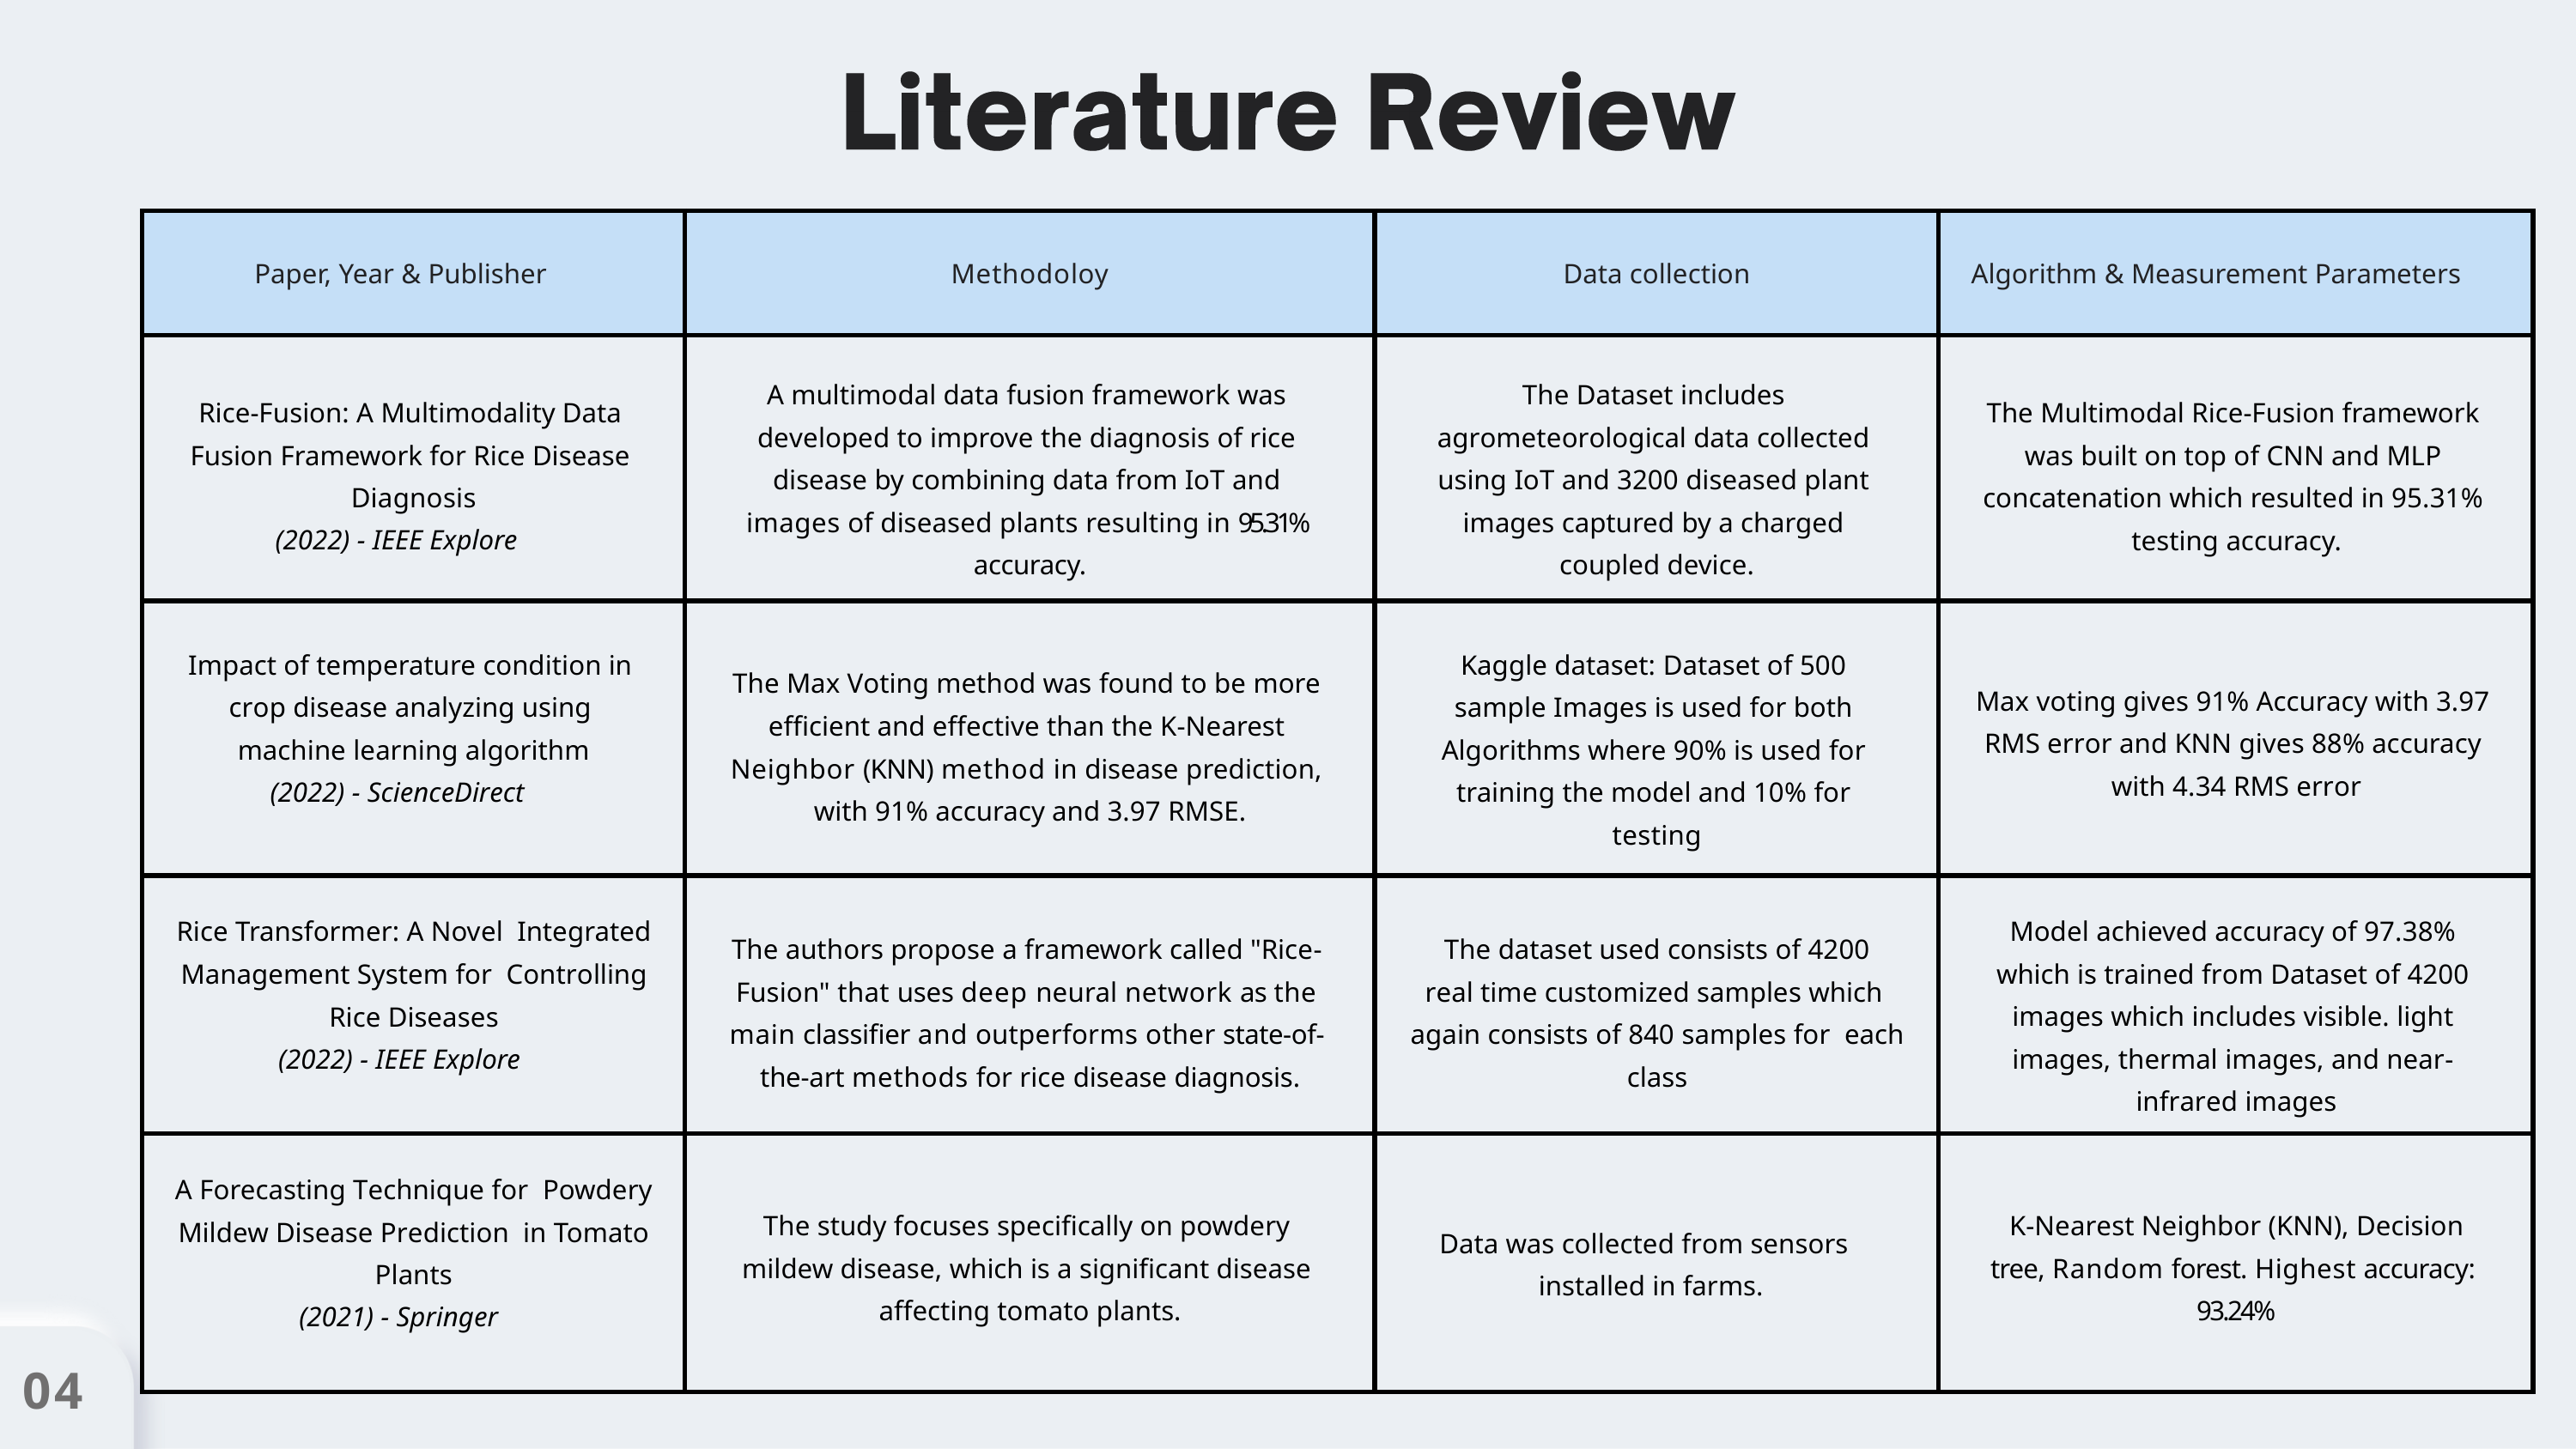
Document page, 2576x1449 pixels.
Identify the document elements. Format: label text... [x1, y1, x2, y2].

table_cell Kaggle dataset: Dataset of 500 sample Images is used for both Algorithms where 90% is used for training the model and 10% for testing [1377, 603, 1936, 873]
table_cell Max voting gives 91% Accuracy with 3.97 RMS error and KNN gives 88% accuracy with 4.34 RMS error [1941, 603, 2530, 873]
table_cell The dataset used consists of 4200 real time customized samples which again consists of 840 samples for each class [1377, 878, 1936, 1131]
table_header Paper, Year & Publisher [144, 213, 683, 333]
table_header Data collection [1377, 213, 1936, 333]
table_cell The Max Voting method was found to be more efficient and effective than the K-Nearest Neighbor (KNN) method in disease prediction, with 91% accuracy and 3.97 RMSE. [687, 603, 1372, 873]
table_cell Rice-Fusion: A Multimodality Data Fusion Framework for Rice Disease Diagnosis (2022) - IEEE Explore [144, 337, 683, 598]
table_cell Data was collected from sensors installed in farms. [1377, 1136, 1936, 1390]
table_cell Impact of temperature condition in crop disease analyzing using machine learning algorithm (2022) - ScienceDirect [144, 603, 683, 873]
table_cell The Dataset includes agrometeorological data collected using IoT and 3200 diseased plant images captured by a charged coupled device. [1377, 337, 1936, 598]
table_header Algorithm & Measurement Parameters [1941, 213, 2530, 333]
table_cell Model achieved accuracy of 97.38% which is trained from Dataset of 4200 images which includes visible. light images, thermal images, and near- infrared images [1941, 878, 2530, 1131]
table_header Methodoloy [687, 213, 1372, 333]
table_cell K-Nearest Neighbor (KNN), Decision tree, Random forest. Highest accuracy: 93.24% [1941, 1136, 2530, 1390]
table_cell Rice Transformer: A Novel Integrated Management System for Controlling Rice Diseases (2022) - IEEE Explore [144, 878, 683, 1131]
picture [839, 48, 1789, 173]
table_cell A multimodal data fusion framework was developed to improve the diagnosis of rice disease by combining data from IoT and images of diseased plants resulting in 95.31% accuracy. [687, 337, 1372, 598]
table_cell The study focuses specifically on powdery mildew disease, which is a significant disease affecting tomato plants. [687, 1136, 1372, 1390]
picture [0, 1294, 167, 1449]
table_cell The Multimodal Rice-Fusion framework was built on top of CNN and MLP concatenation which resulted in 95.31% testing accuracy. [1941, 337, 2530, 598]
table_cell A Forecasting Technique for Powdery Mildew Disease Prediction in Tomato Plants (2021) - Springer [144, 1136, 683, 1390]
table_cell The authors propose a framework called "Rice- Fusion" that uses deep neural network as the main classifier and outperforms other state-of- the-art methods for rice disease diagnosis. [687, 878, 1372, 1131]
